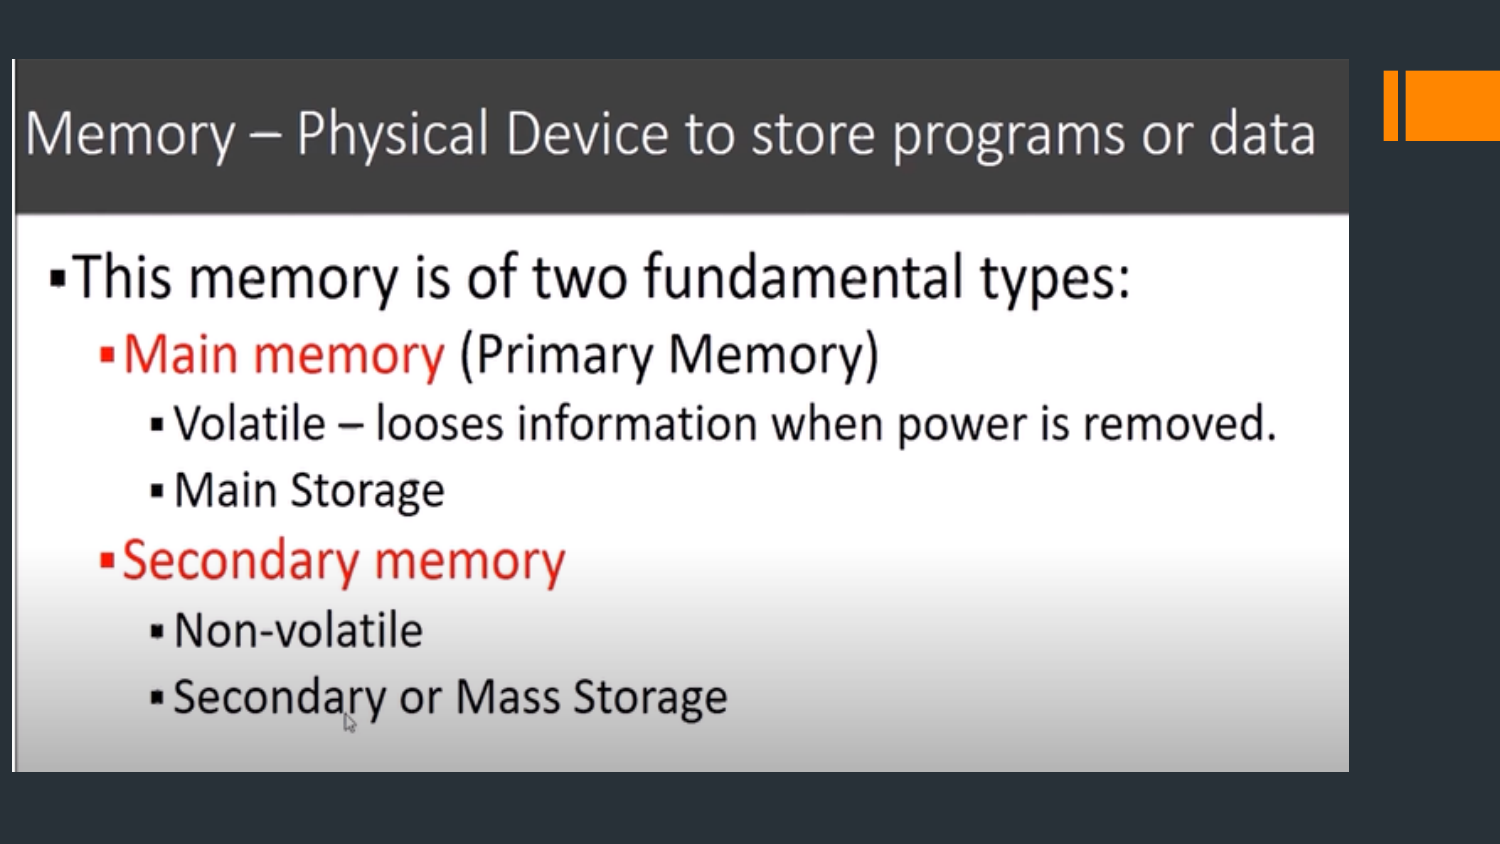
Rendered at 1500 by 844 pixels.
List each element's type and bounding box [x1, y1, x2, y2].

picture [11, 58, 1349, 773]
